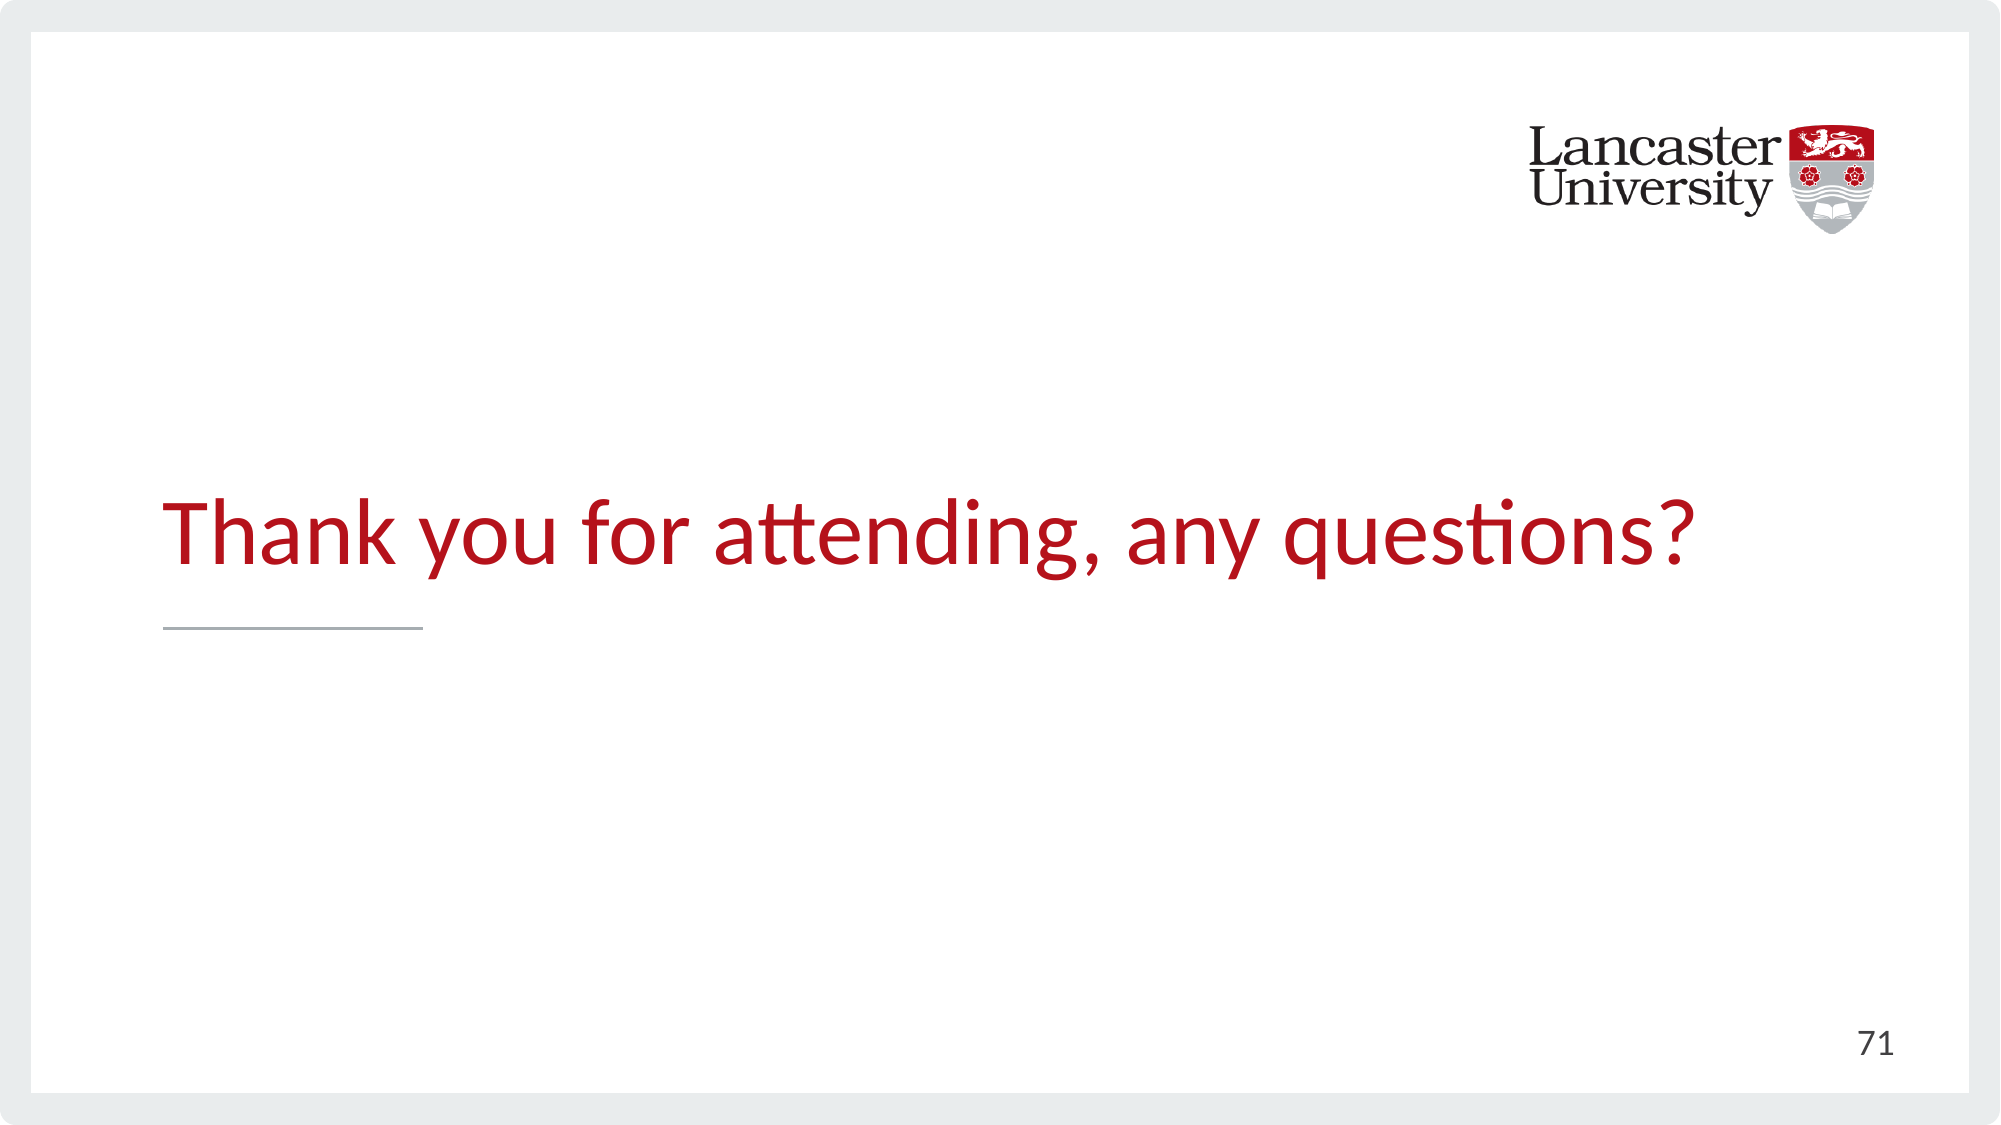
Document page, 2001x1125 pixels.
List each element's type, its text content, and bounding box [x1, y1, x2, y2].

slide_number 71 [1459, 1010, 1910, 1071]
title Thank you for attending, any questions? [147, 361, 1774, 592]
